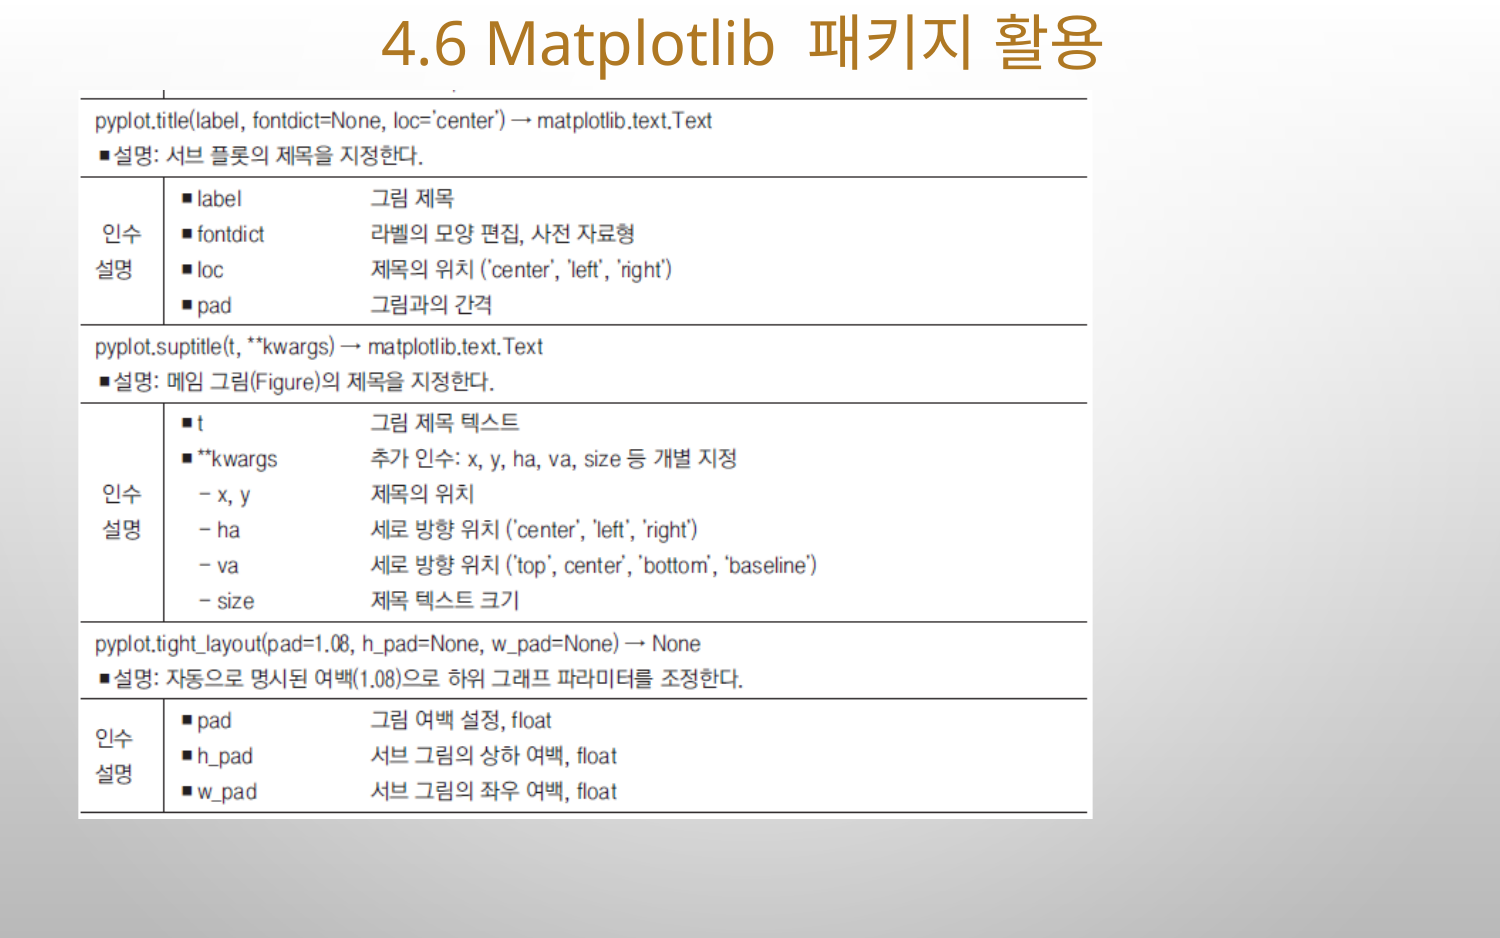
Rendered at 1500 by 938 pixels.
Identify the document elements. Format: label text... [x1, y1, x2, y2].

picture [0, 0, 1500, 938]
title 4.6 Matplotlib 패키지 활용 [34, 5, 1454, 87]
